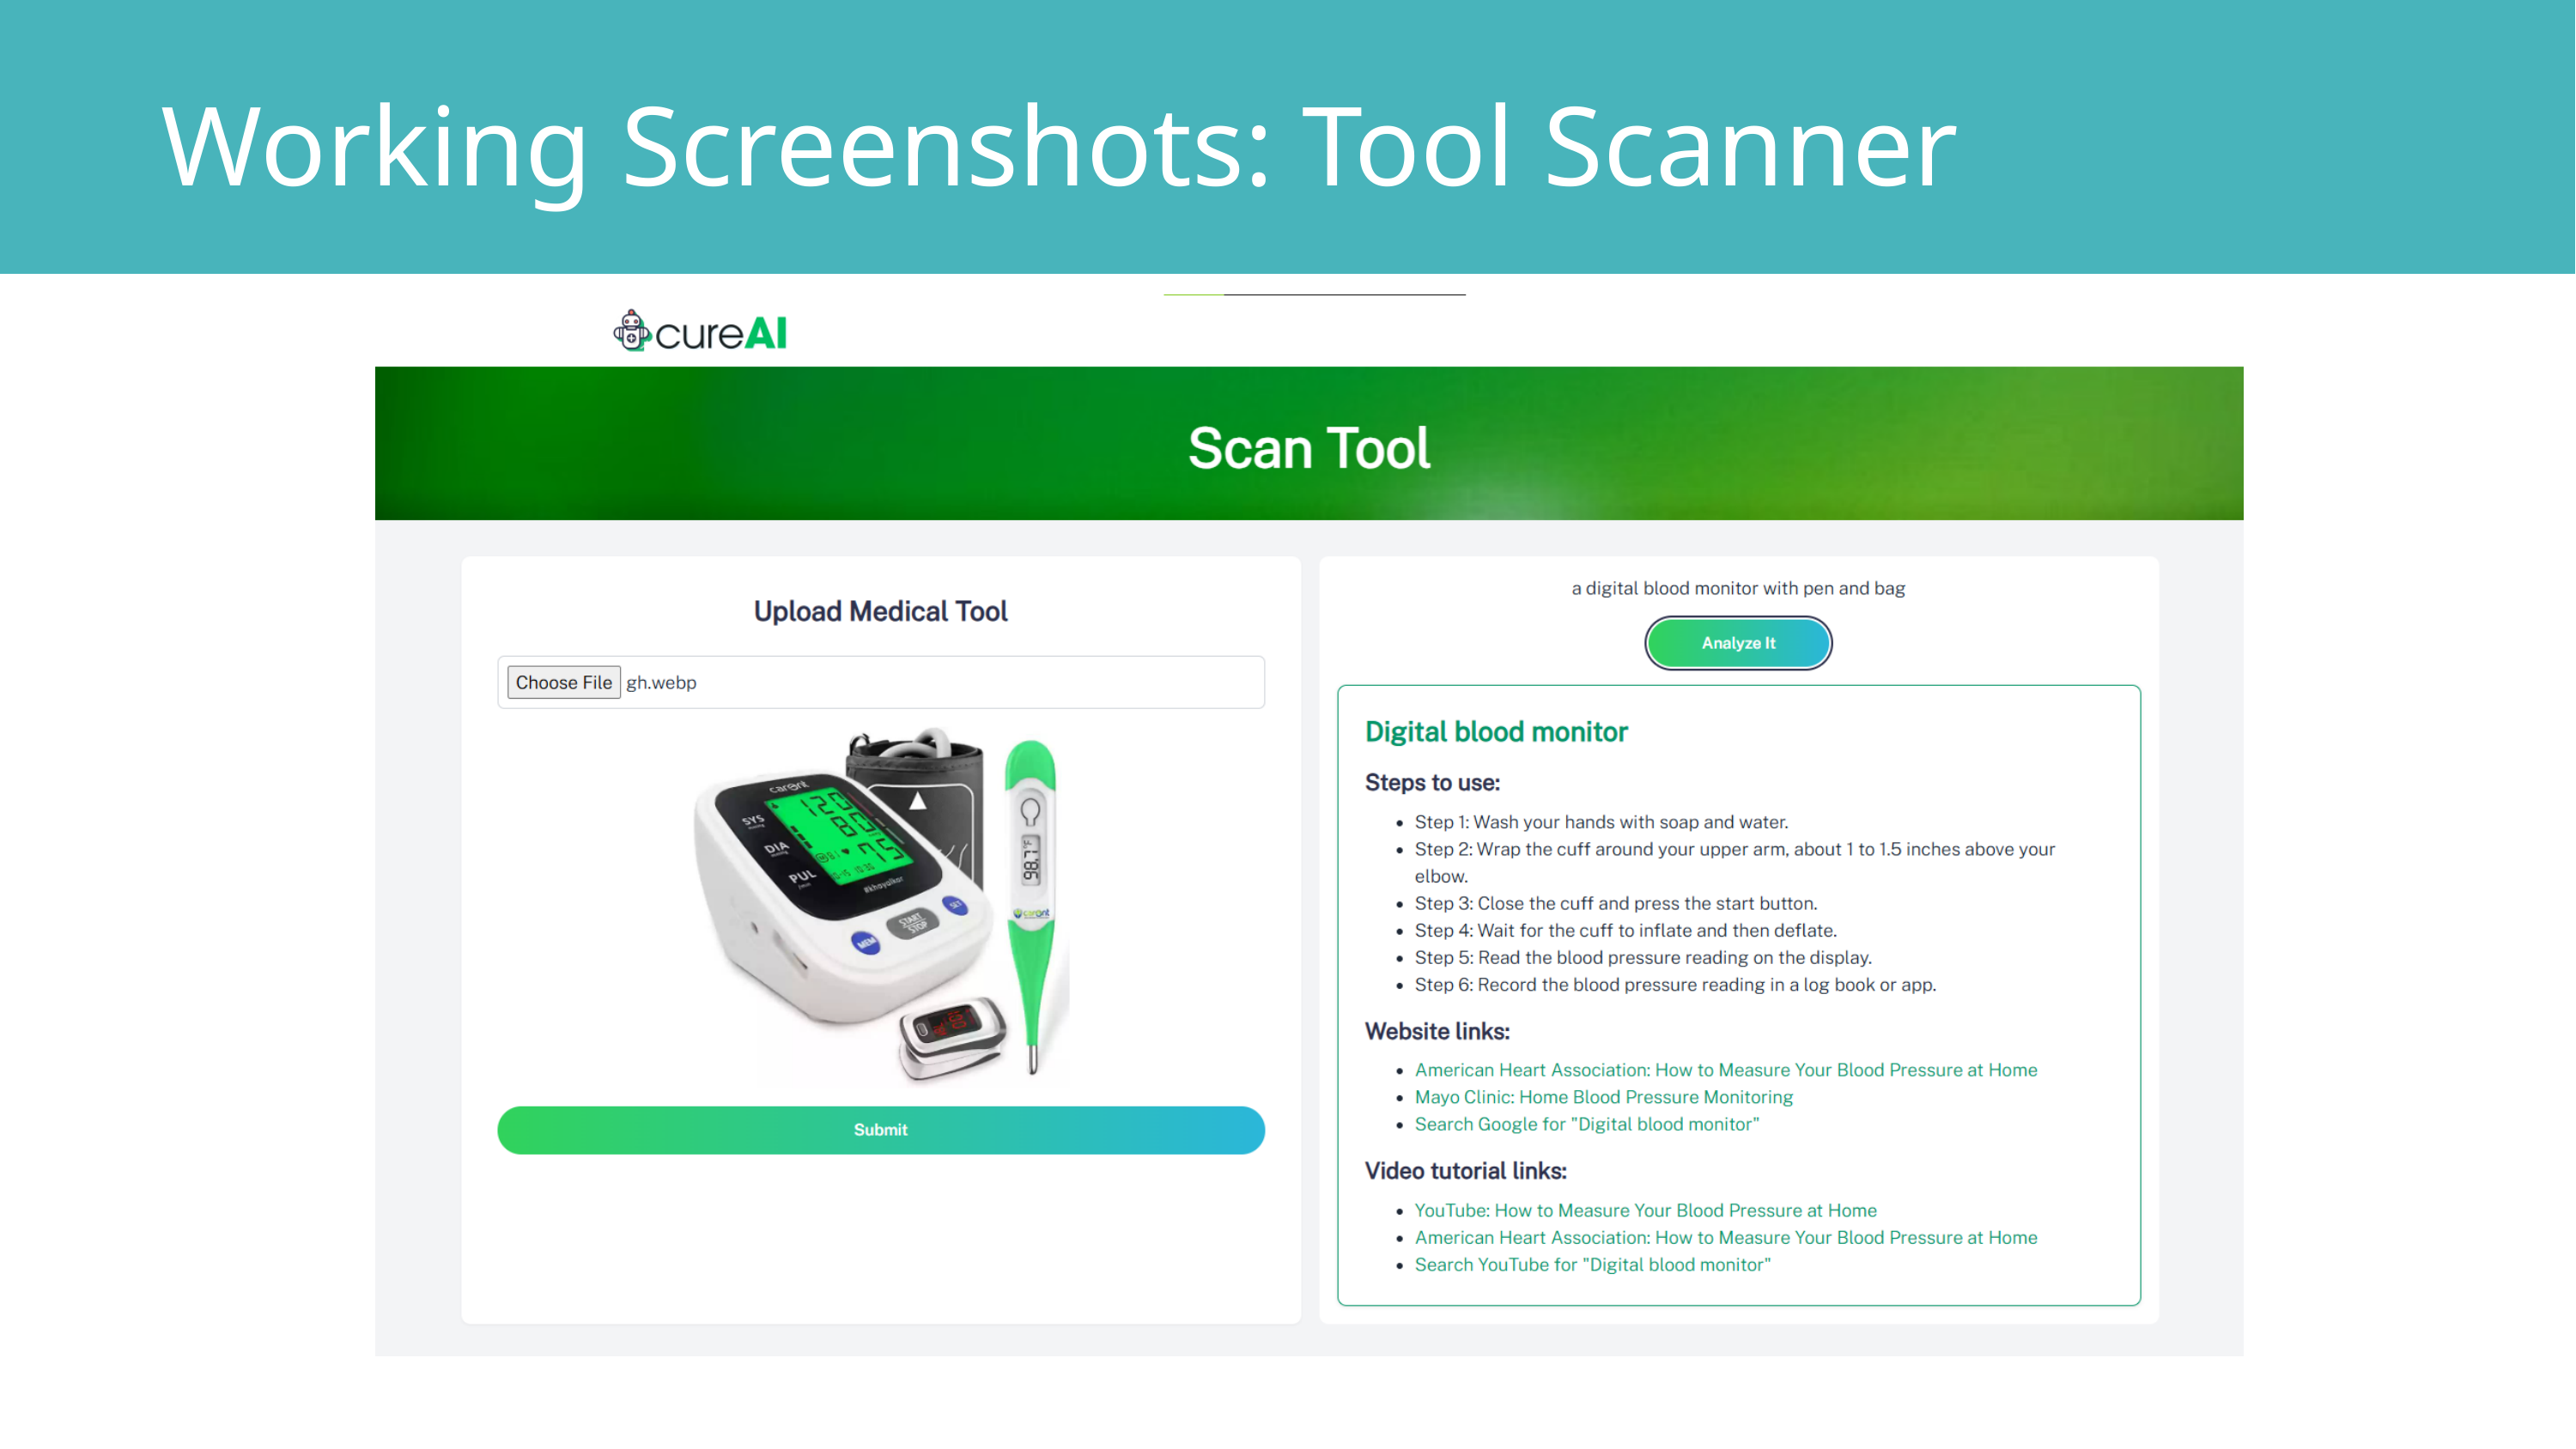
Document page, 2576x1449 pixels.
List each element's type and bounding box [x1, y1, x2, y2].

picture [375, 294, 2244, 1356]
text_box [0, 0, 2576, 274]
